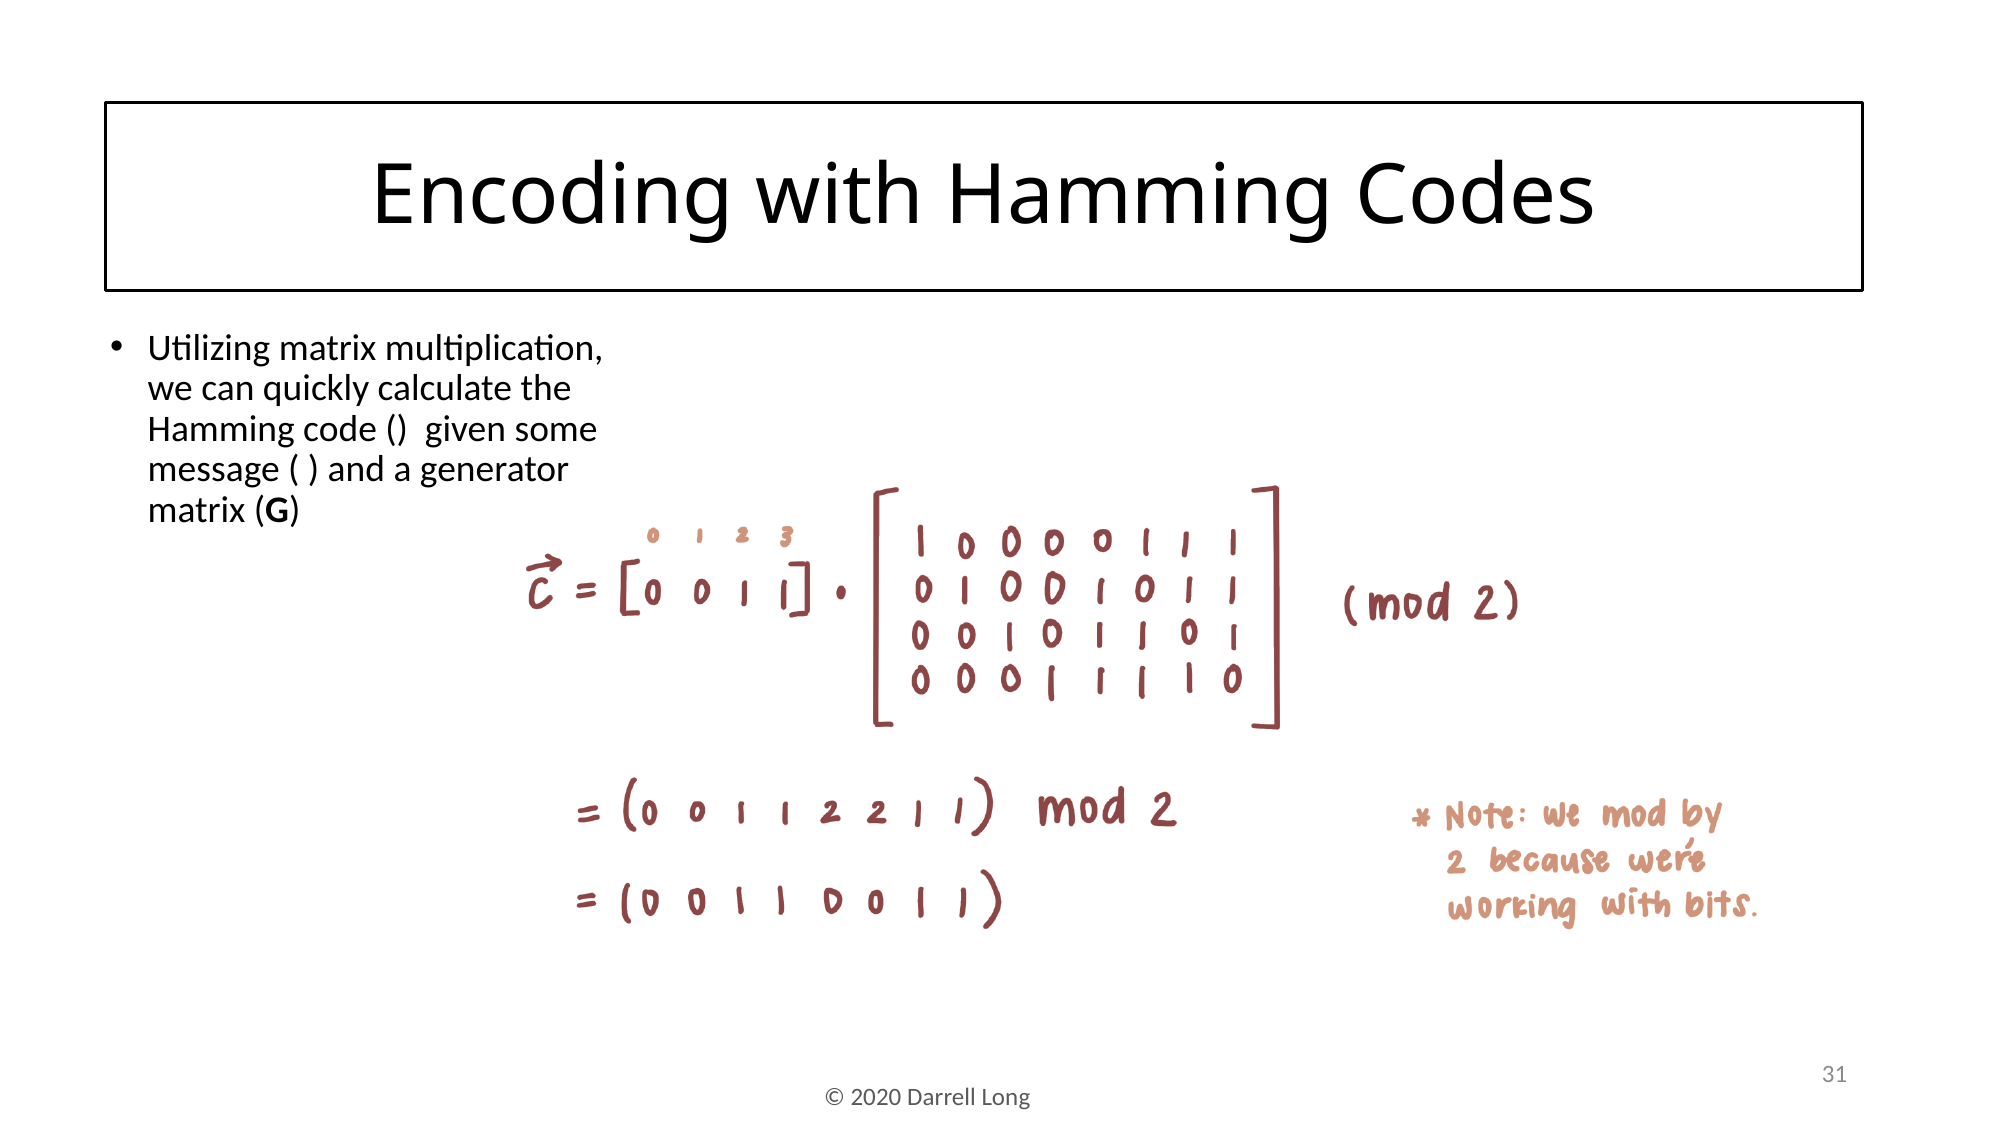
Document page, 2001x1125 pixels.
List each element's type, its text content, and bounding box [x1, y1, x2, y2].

slide_number 31 [1412, 1042, 1863, 1103]
title Encoding with Hamming Codes [105, 102, 1863, 291]
text_box © 2020 Darrell Long [733, 1065, 1122, 1125]
picture [411, 391, 1793, 964]
